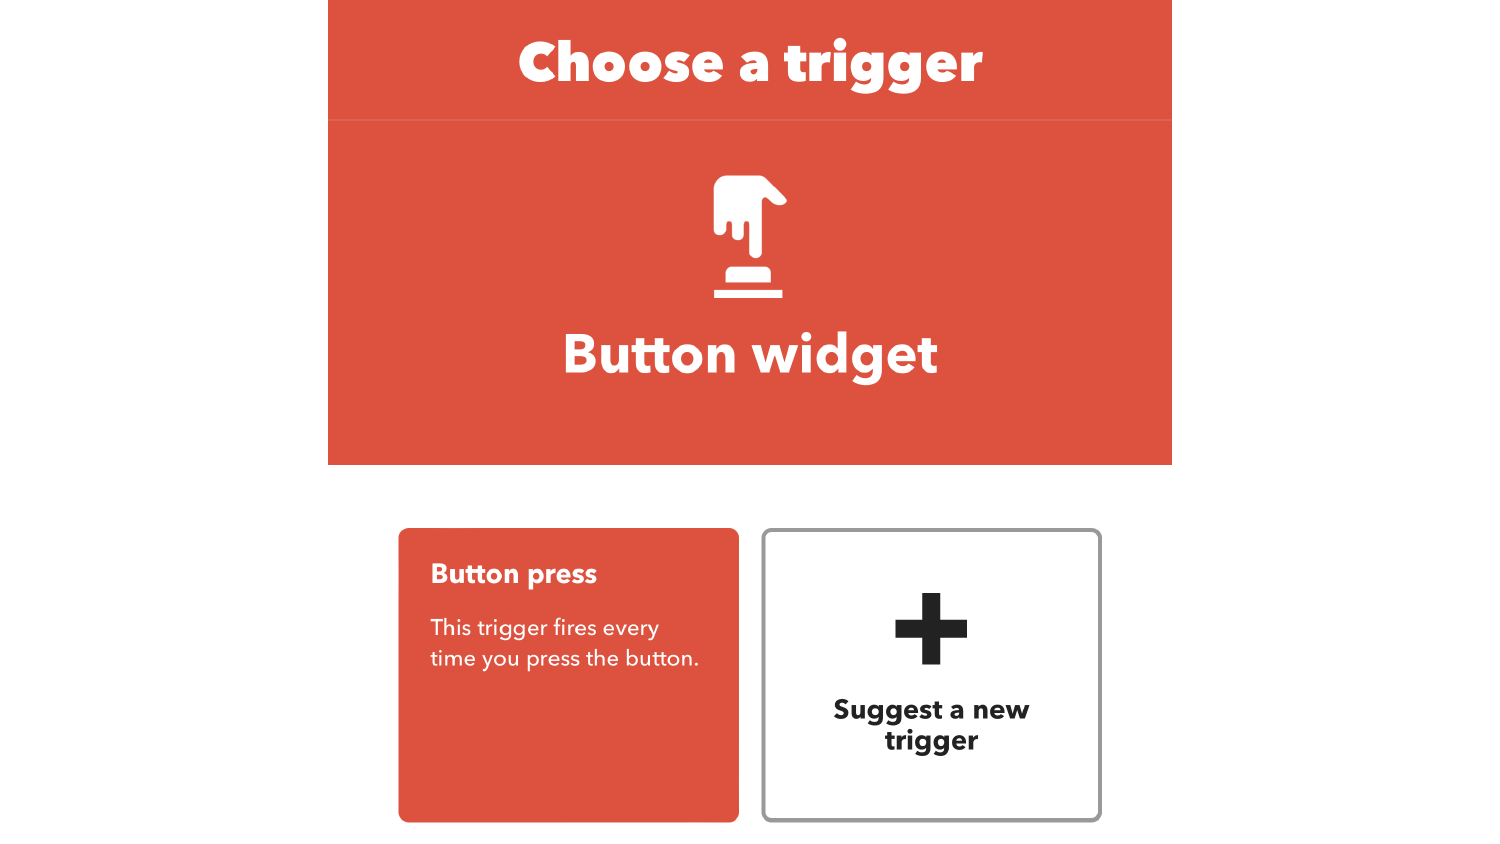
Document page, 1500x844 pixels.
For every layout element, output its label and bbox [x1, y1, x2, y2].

picture [328, 0, 1172, 844]
